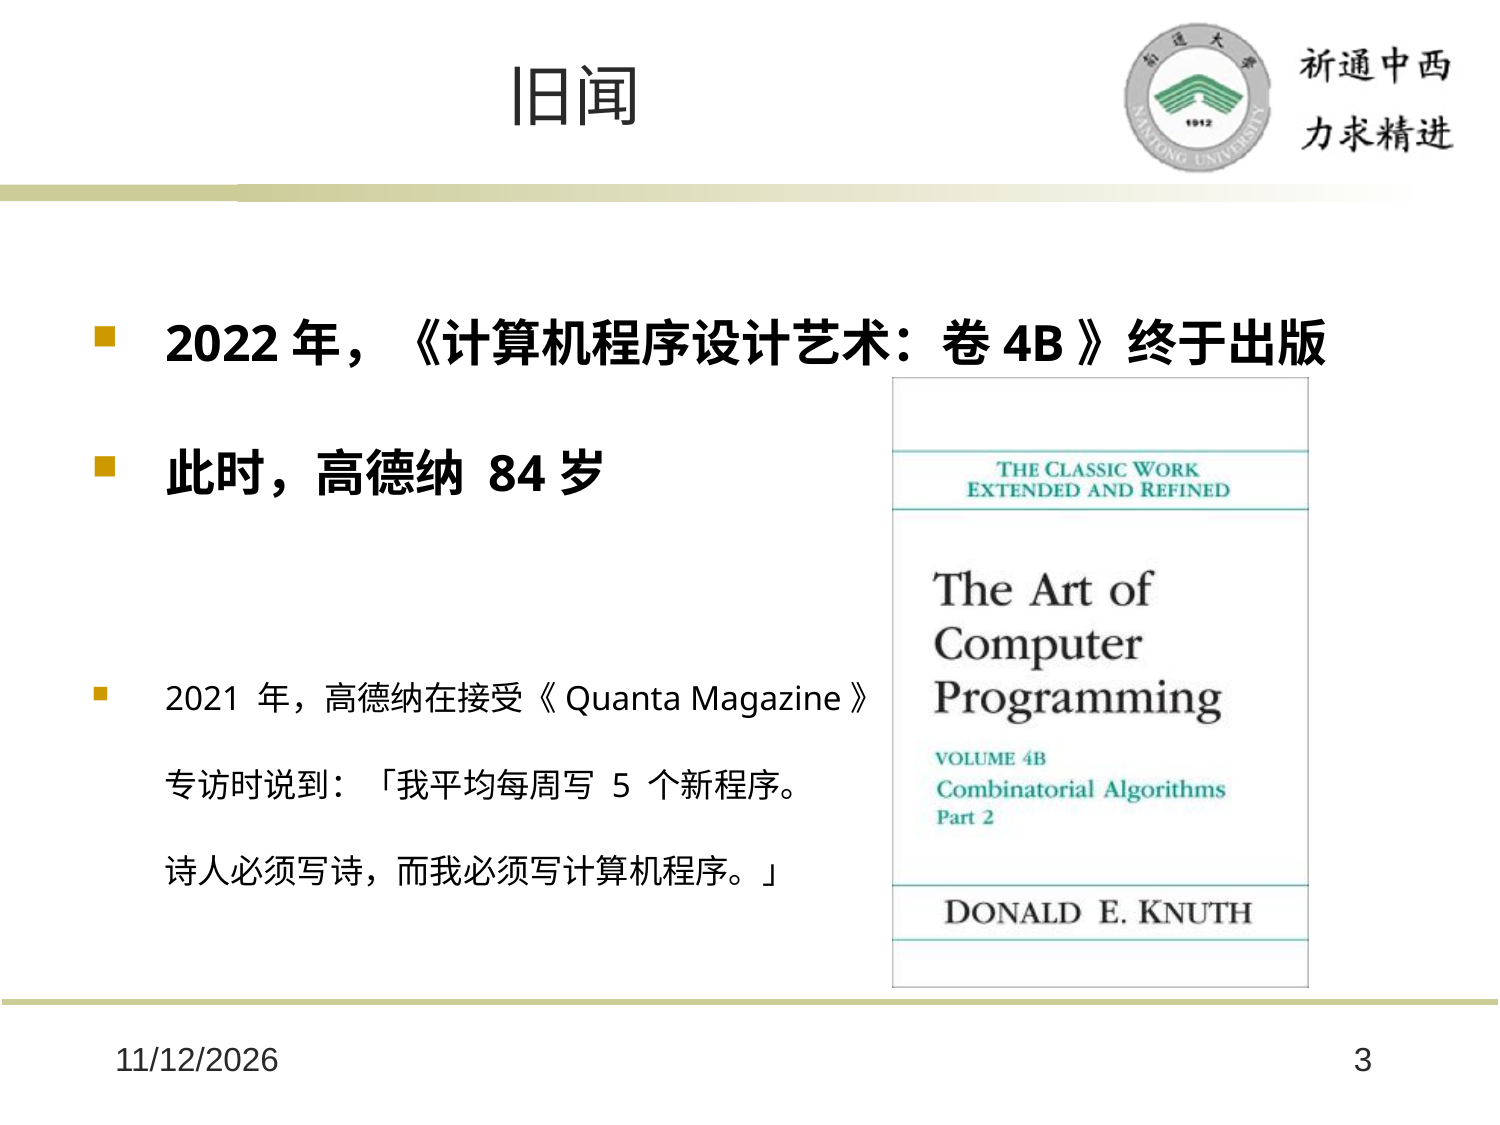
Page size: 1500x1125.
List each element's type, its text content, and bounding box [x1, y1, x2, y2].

picture [2, 999, 1498, 1005]
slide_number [100, 1030, 313, 1107]
picture [891, 377, 1309, 988]
list 2022年，《计算机程序设计艺术：卷4B》终于出版 此时，高德纳 84岁 2021 年，高德纳在接受《Quanta Magazine》 专访时说到：「我平均每周写 5 个新程序。 诗人必须写诗，而我必须写计算机程序。」 [76, 243, 1413, 965]
title 旧闻 [0, 46, 1149, 142]
slide_number 3 [1234, 1030, 1388, 1107]
picture [1116, 11, 1470, 181]
